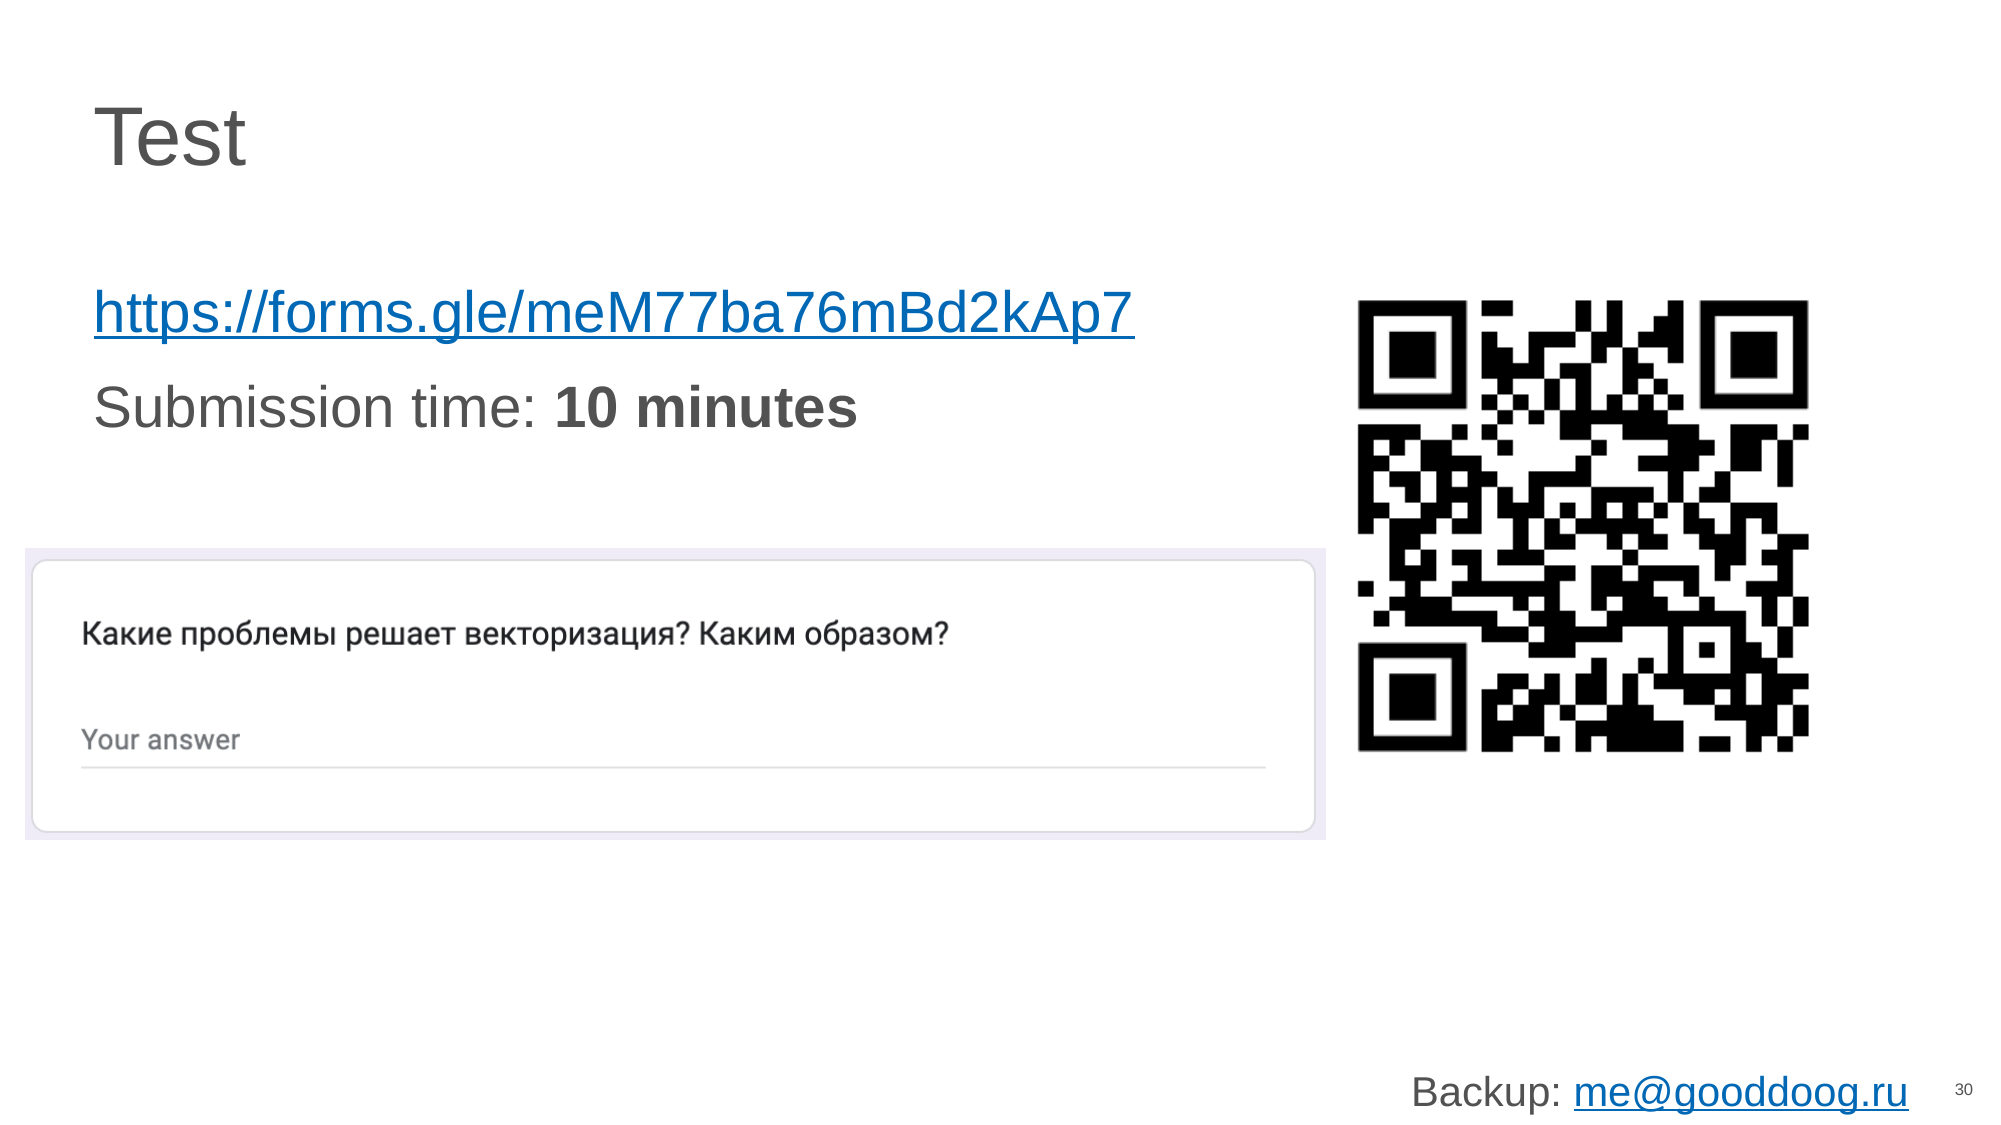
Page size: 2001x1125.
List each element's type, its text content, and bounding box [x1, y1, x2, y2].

list https://forms.gle/meM77ba76mBd2kAp7 Submission time: 10 minutes [93, 274, 1900, 1025]
picture [24, 547, 1326, 840]
text_box Backup: me@gooddoog.ru [1396, 1049, 1947, 1125]
picture [1337, 285, 1848, 771]
title Test [93, 93, 1900, 250]
